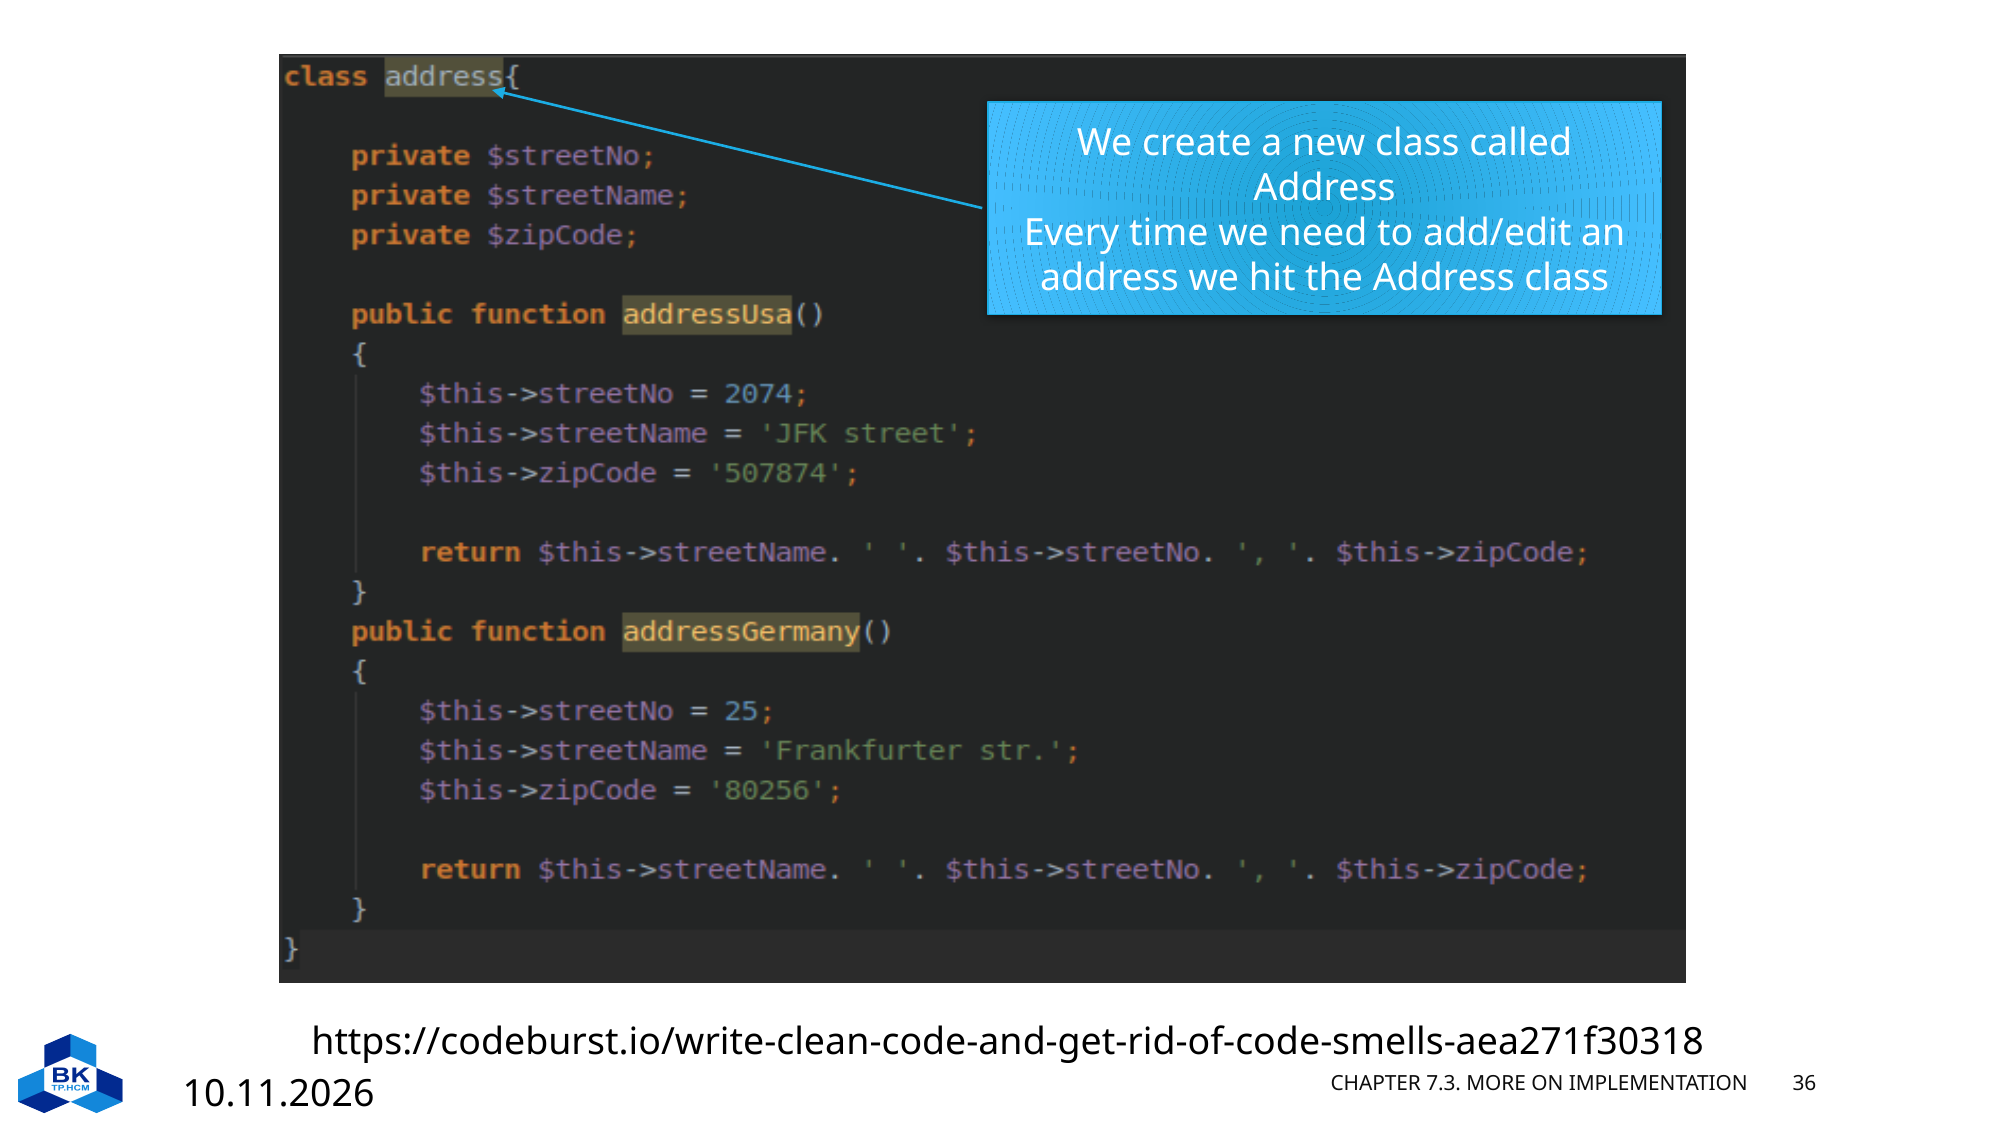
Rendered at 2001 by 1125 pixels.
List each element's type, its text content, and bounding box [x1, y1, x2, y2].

picture [0, 1027, 143, 1125]
footer Chapter 7.3. More on Implementation [794, 1061, 1763, 1107]
slide_number 36 [1777, 1061, 1938, 1107]
text_box https://codeburst.io/write-clean-code-and-get-rid-of-code-smells-aea271f30318 [296, 1009, 1750, 1070]
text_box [491, 89, 983, 209]
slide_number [168, 1061, 522, 1107]
picture [279, 54, 1686, 983]
